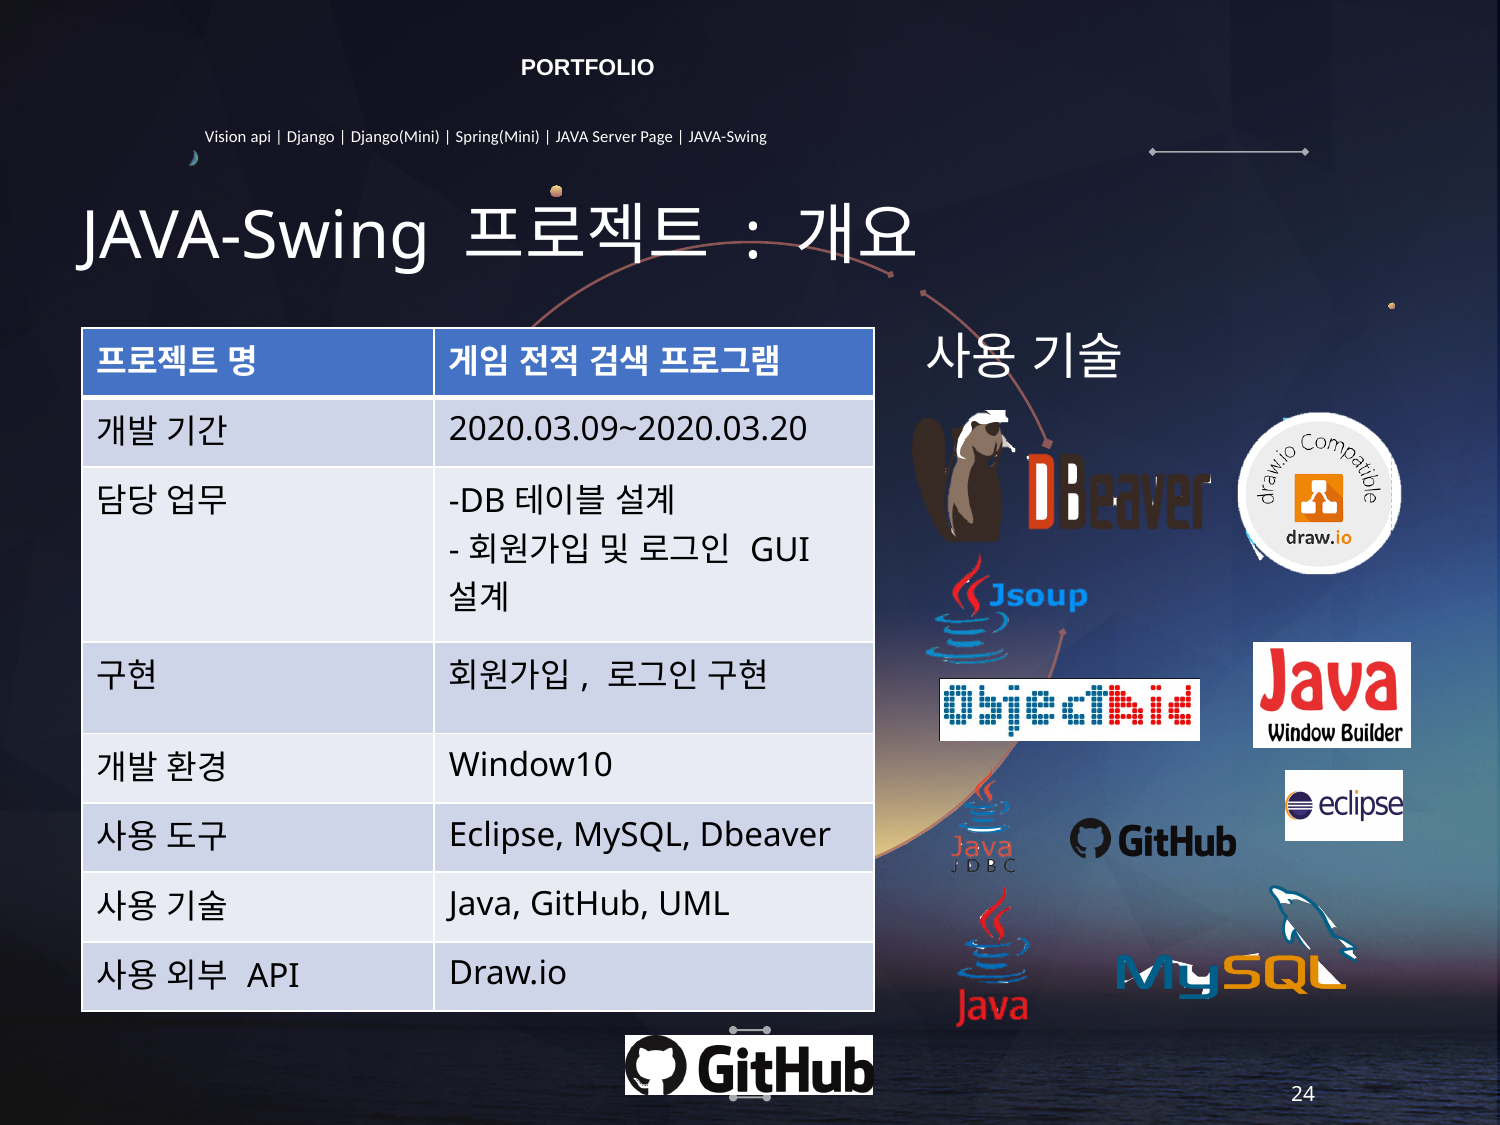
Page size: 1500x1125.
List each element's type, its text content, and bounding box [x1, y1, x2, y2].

table_cell 개발 환경 [83, 734, 433, 802]
table_cell 개발 기간 [83, 400, 433, 466]
table_cell Eclipse, MySQL, Dbeaver [435, 804, 873, 871]
table_cell 회원가입, 로그인 구현 [435, 643, 873, 733]
title PORTFOLIO [505, 18, 995, 114]
table_cell 구현 [83, 643, 433, 733]
table_cell -DB테이블 설계 -회원가입 및 로그인 GUI 설계 [435, 468, 873, 641]
table_cell 담당 업무 [83, 468, 433, 641]
table_cell 사용 기술 [83, 873, 433, 941]
picture [0, 0, 1500, 1125]
table_cell Java, GitHub, UML [435, 873, 873, 941]
table_cell Window10 [435, 734, 873, 802]
text_box 사용 기술 [925, 324, 1161, 378]
table_cell 사용 외부 API [83, 943, 433, 1010]
table_header 프로젝트 명 [83, 329, 433, 395]
table_header 게임 전적 검색 프로그램 [435, 329, 873, 395]
text_box Vision api | Django | Django(Mini) | Spring(Mini) | JAVA Server Page | JAVA-Swing [186, 120, 1316, 152]
table_cell 사용 도구 [83, 804, 433, 871]
text_box 24 [1249, 1078, 1330, 1112]
text_box JAVA-Swing 프로젝트 : 개요 [81, 192, 1128, 299]
table_cell 2020.03.09~2020.03.20 [435, 400, 873, 466]
table_cell Draw.io [435, 943, 873, 1010]
